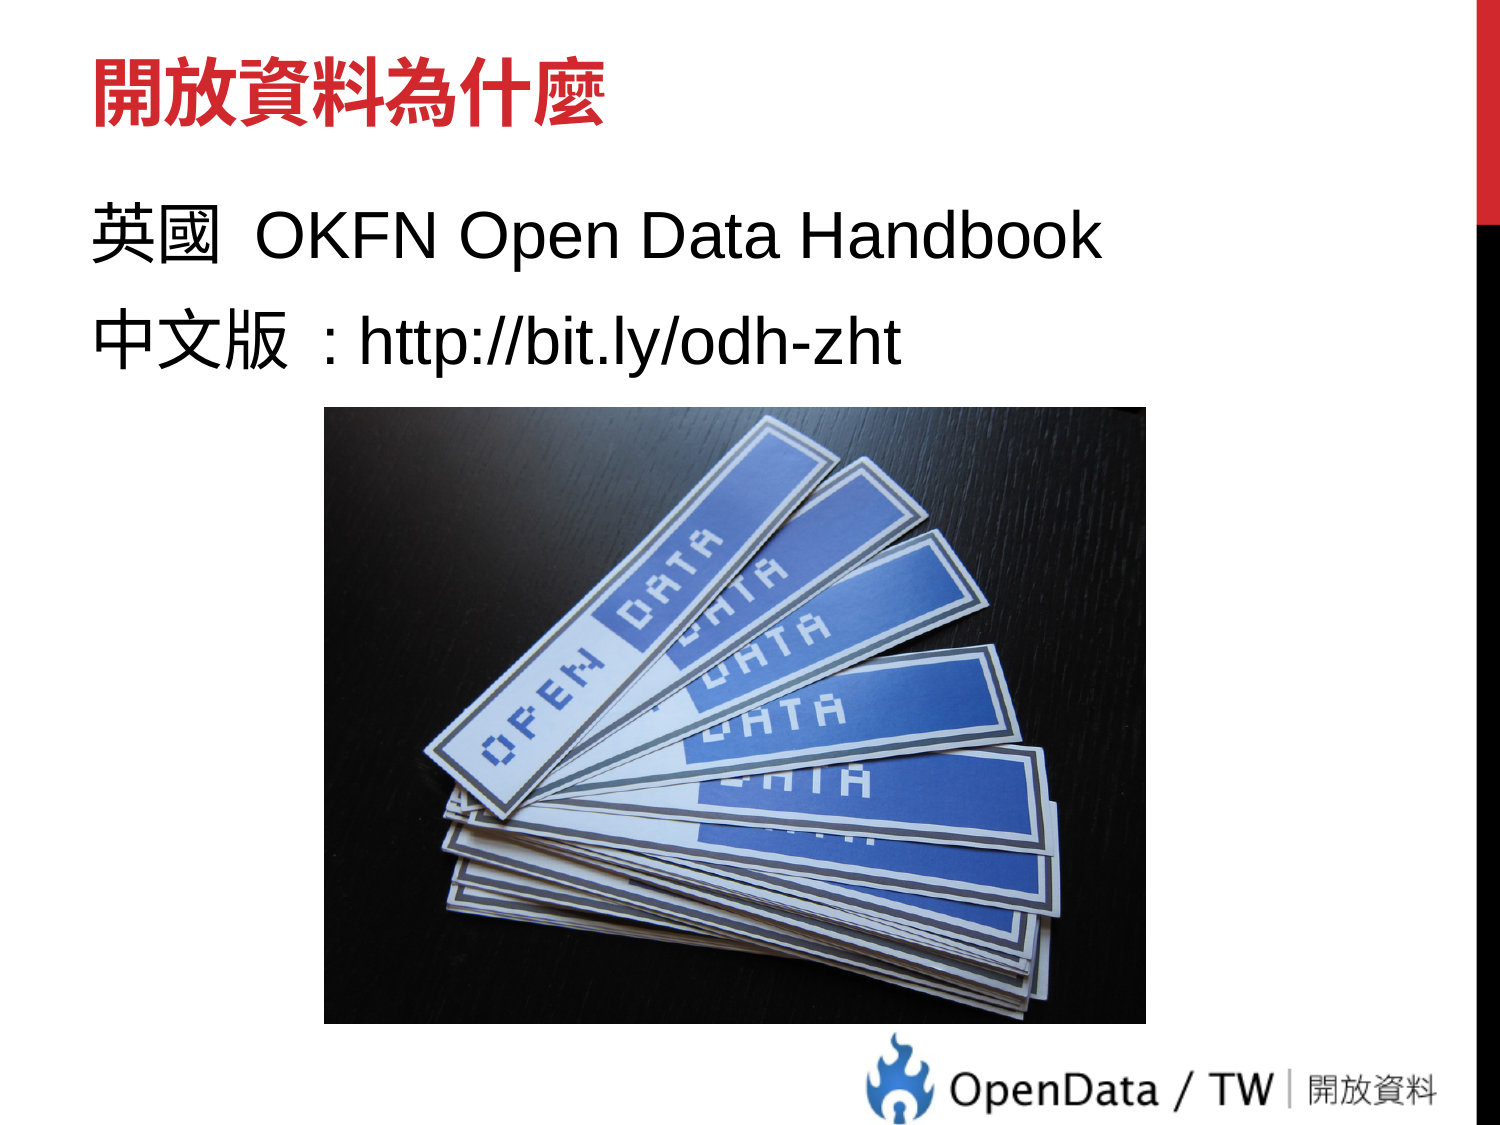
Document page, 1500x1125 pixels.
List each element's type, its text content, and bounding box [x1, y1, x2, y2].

list 英國 OKFN Open Data Handbook 中文版 : http://bit.ly/odh-zht [74, 184, 1400, 1095]
picture [324, 406, 1147, 1024]
title 開放資料為什麼 [75, 30, 1025, 144]
picture [855, 1030, 1477, 1125]
